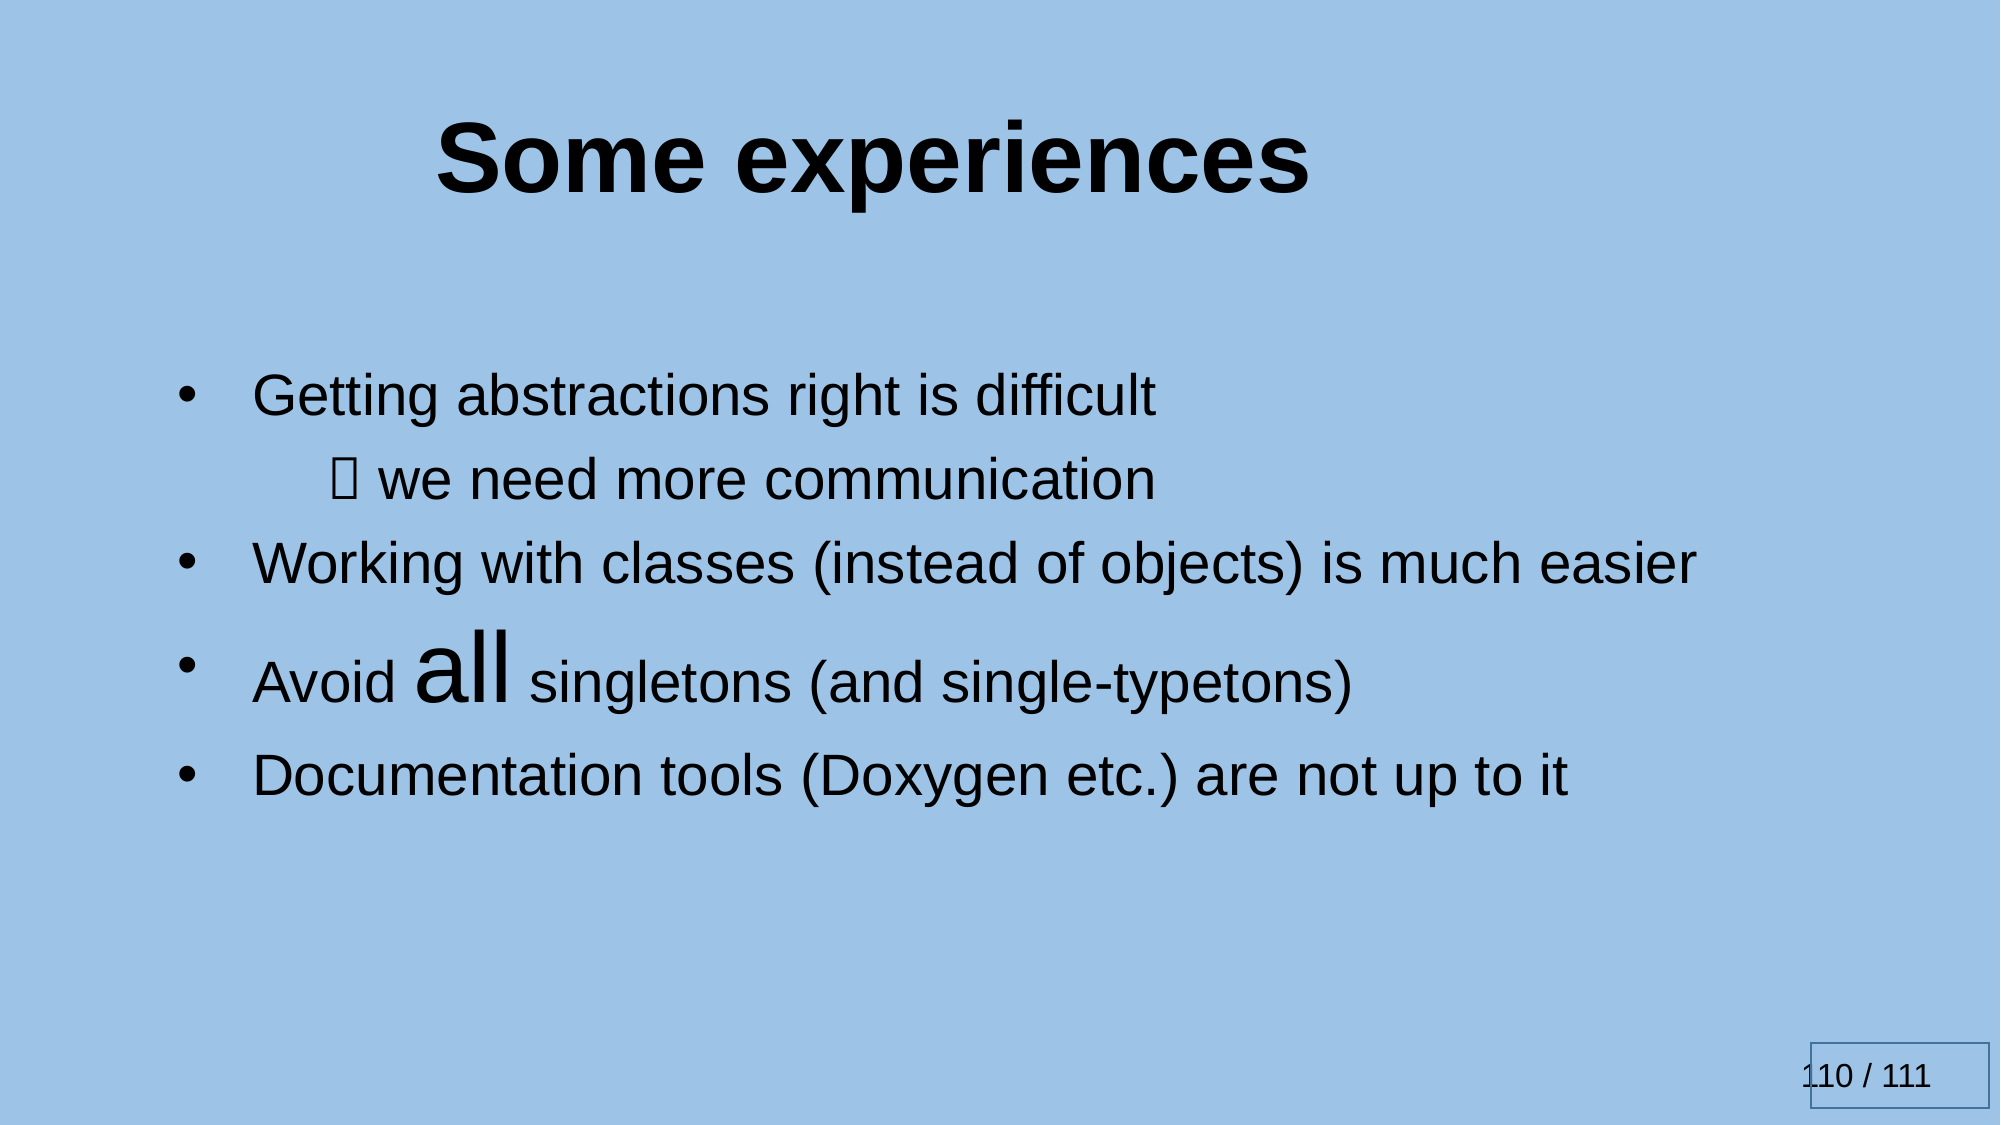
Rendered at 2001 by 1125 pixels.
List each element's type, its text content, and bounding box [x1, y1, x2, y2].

subtitle Some experiences [0, 99, 1867, 371]
text_box Getting abstractions right is difficult  we need more communication Working with classes (instead of objects) is much easier Avoid all singletons (and single-typetons) Documentation tools (Doxygen etc.) are not up to it [161, 266, 2000, 1104]
